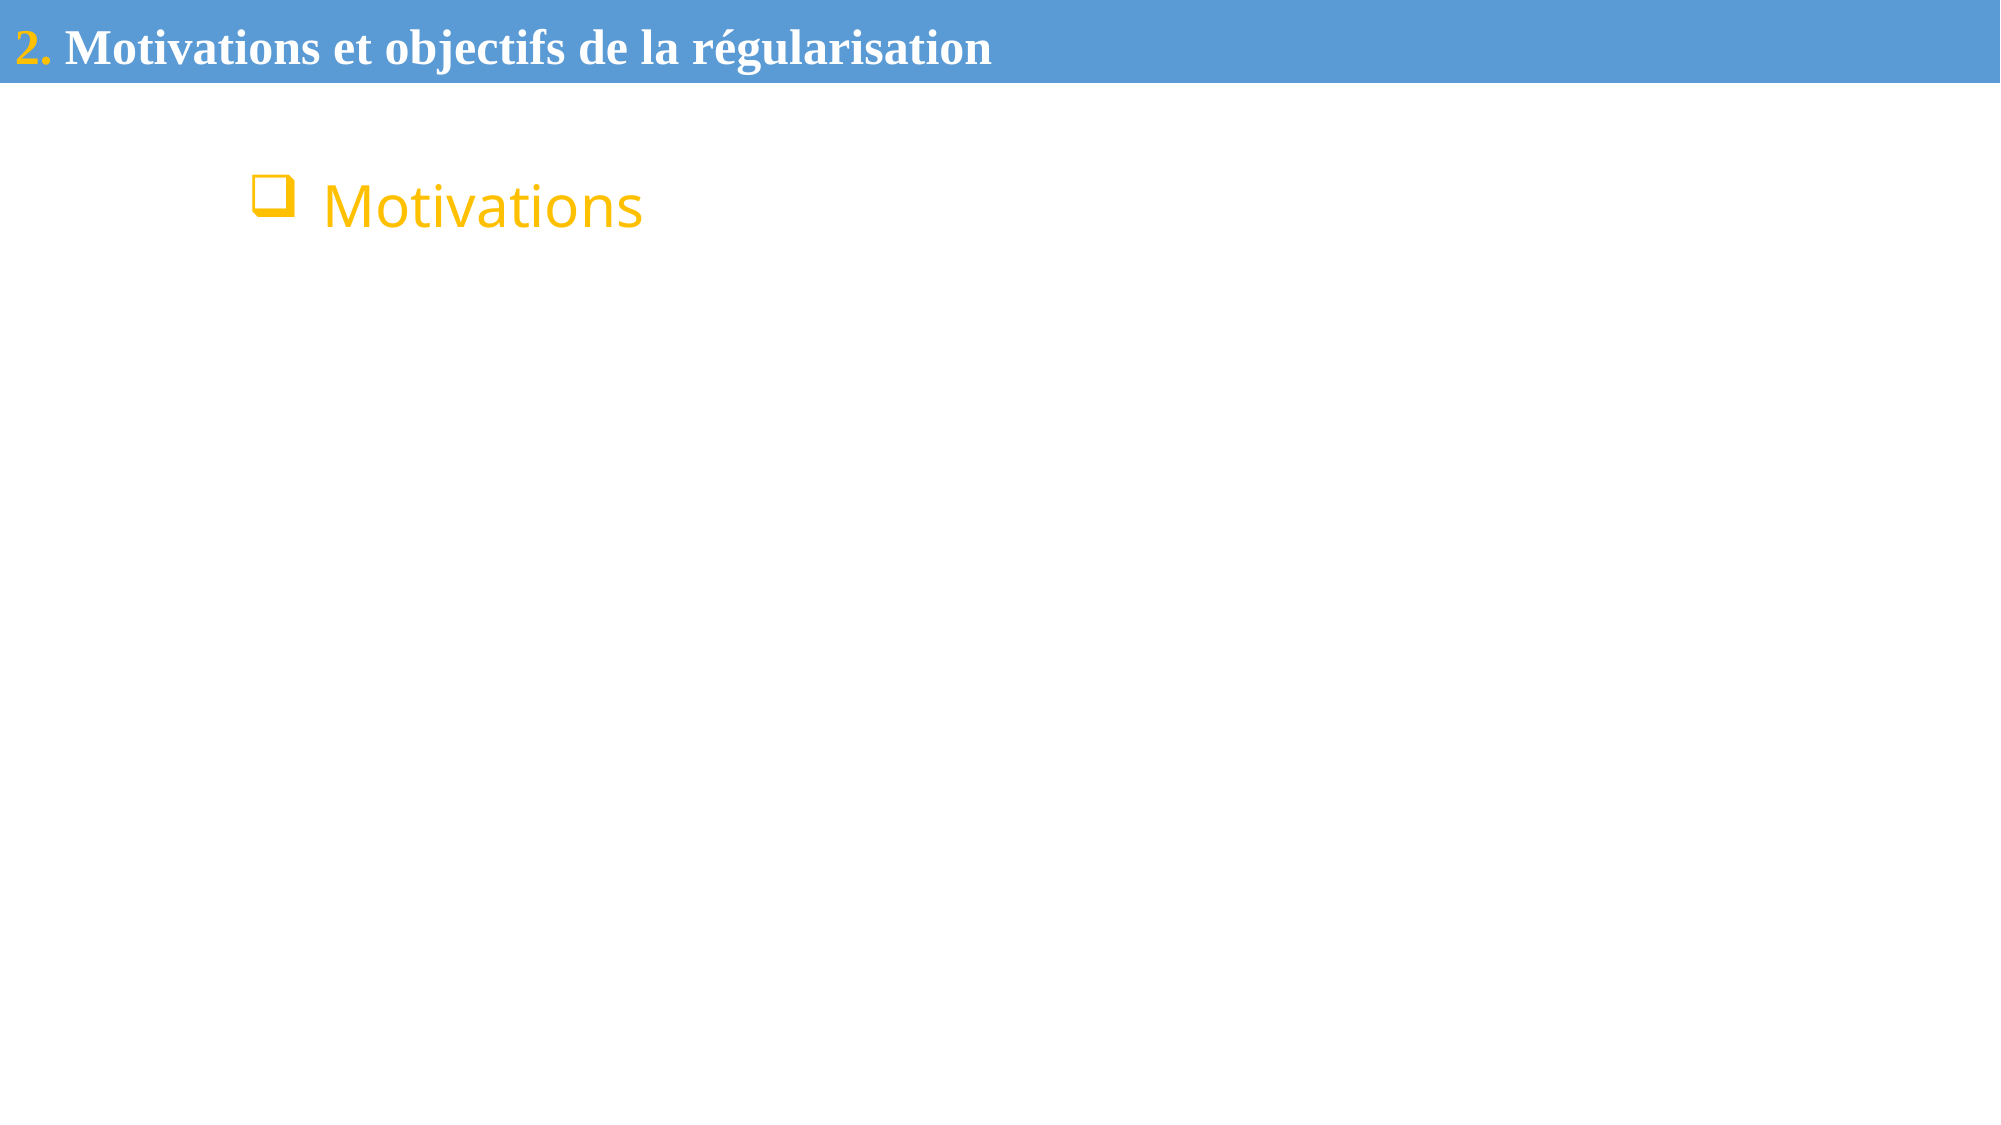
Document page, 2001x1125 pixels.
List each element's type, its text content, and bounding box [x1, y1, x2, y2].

text_box Motivations [232, 161, 1498, 247]
text_box 2. Motivations et objectifs de la régularisation [0, 0, 2000, 84]
